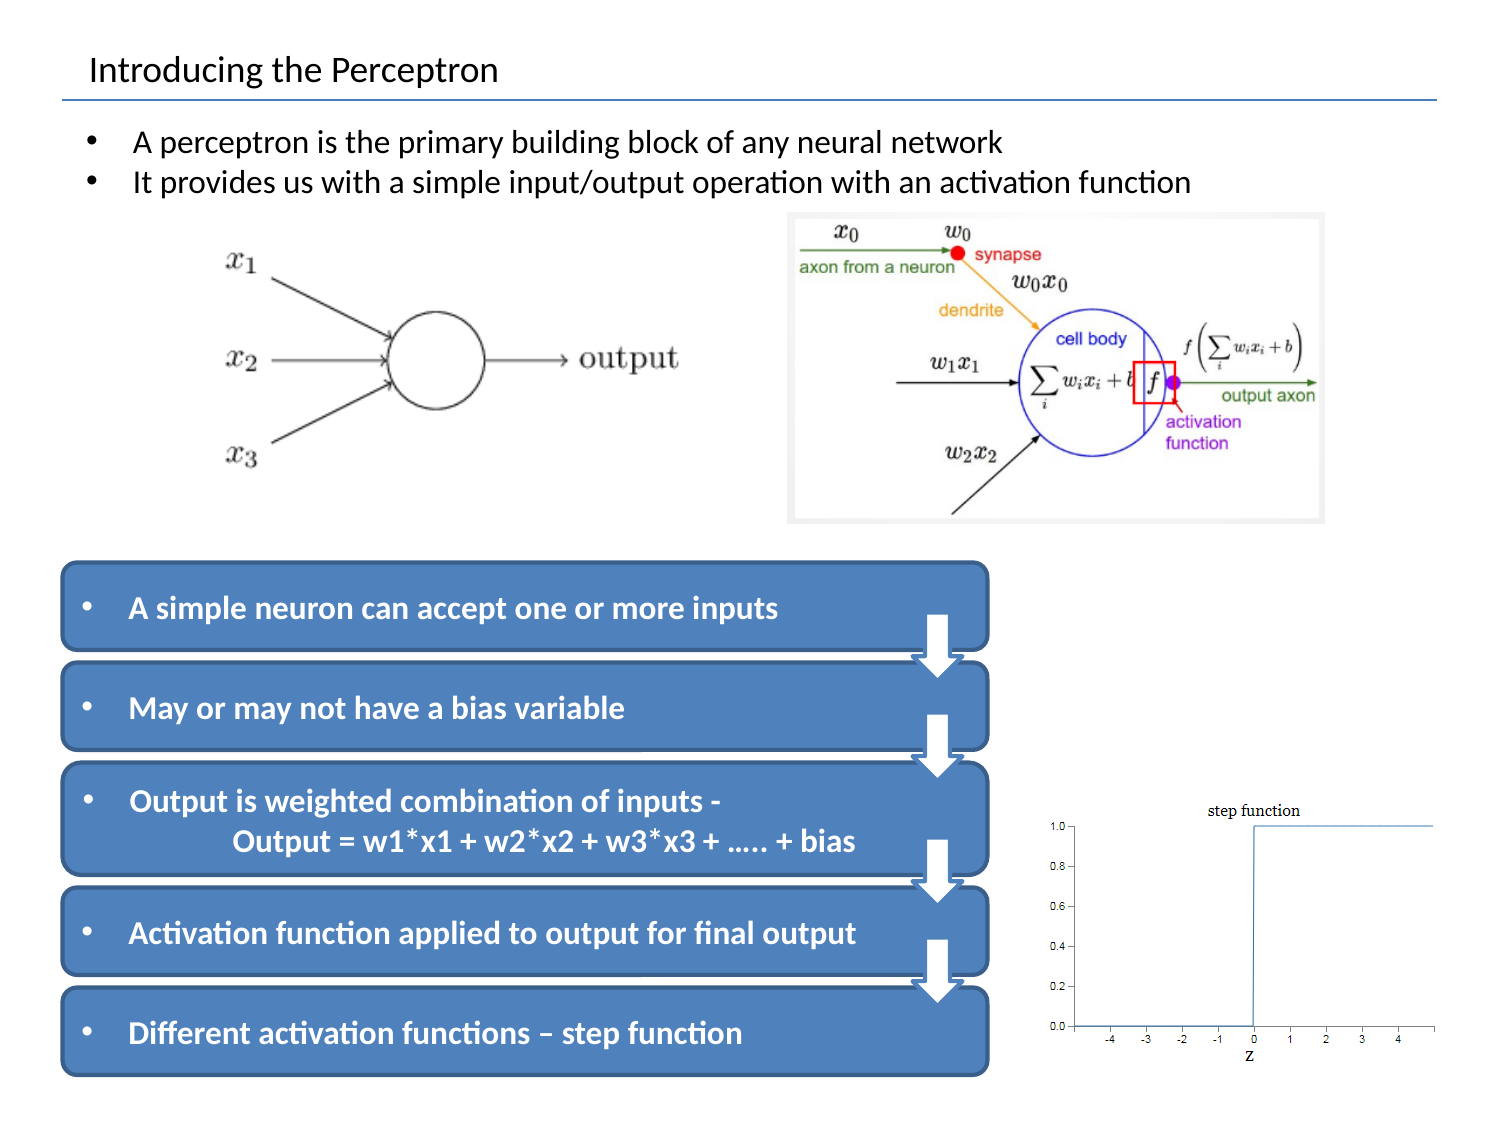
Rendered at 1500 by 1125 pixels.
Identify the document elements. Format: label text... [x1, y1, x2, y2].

text_box [910, 935, 965, 1009]
text_box Output is weighted combination of inputs - Output = w1*x1 + w2*x2 + w3*x3 + ….. + bias [60, 760, 990, 878]
text_box [910, 710, 965, 784]
text_box [910, 610, 965, 684]
text_box [910, 835, 965, 909]
picture [171, 224, 726, 501]
text_box Activation function applied to output for final output [60, 885, 990, 978]
picture [787, 212, 1326, 525]
picture [1041, 799, 1444, 1069]
text_box May or may not have a bias variable [60, 660, 990, 753]
text_box A perceptron is the primary building block of any neural network It provides us with a simple input/output operation with an activation function [71, 112, 1400, 207]
text_box Introducing the Perceptron [73, 37, 515, 98]
text_box A simple neuron can accept one or more inputs [60, 560, 990, 653]
text_box Different activation functions – step function [60, 985, 990, 1078]
